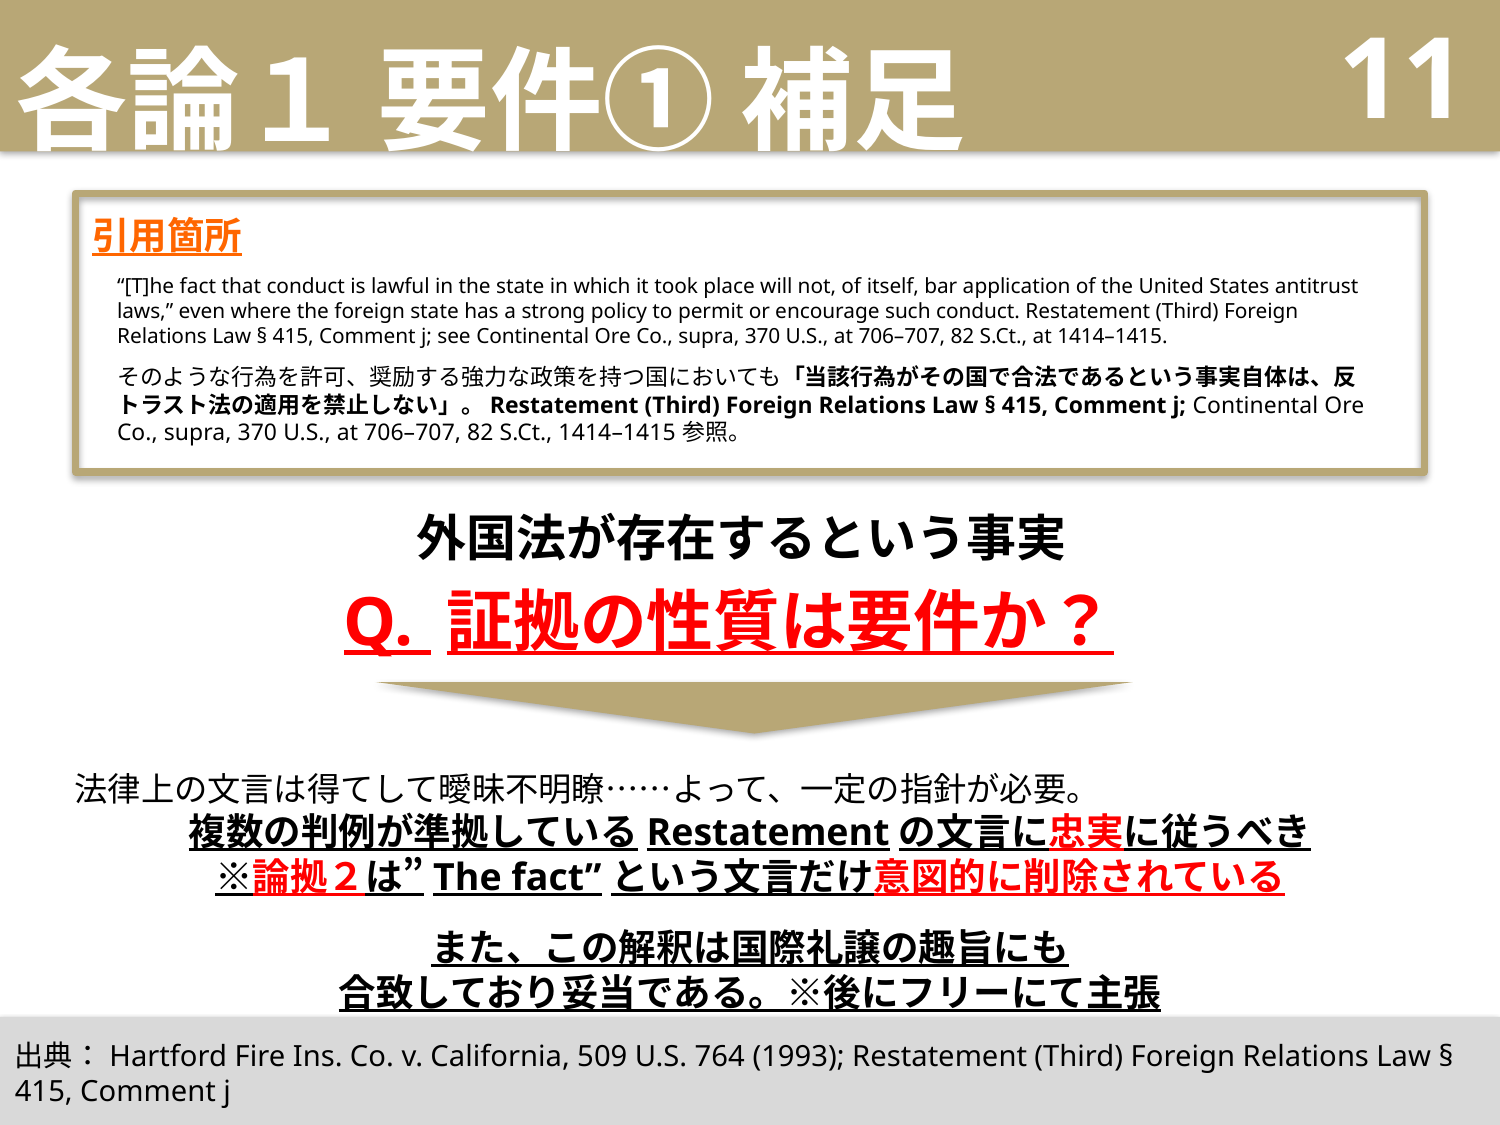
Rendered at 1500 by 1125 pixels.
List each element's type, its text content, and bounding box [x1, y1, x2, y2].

text_box [75, 192, 1425, 473]
text_box [374, 681, 1134, 735]
text_box “[T]he fact that conduct is lawful in the state in which it took place will not, of itself, bar application of the United States antitrust laws,” even where the foreign state has a strong policy to permit or encourage such conduct. Restatement (Third) Foreign Relations Law § 415, Comment j; see Continental Ore Co., supra, 370 U.S., at 706–707, 82 S.Ct., at 1414–1415. [102, 265, 1407, 355]
slide_number 11 [1132, 52, 1483, 113]
text_box 法律上の文言は得てして曖昧不明瞭……よって、一定の指針が必要。 複数の判例が準拠しているRestatementの文言に忠実に従うべき ※論拠２は”The fact”という文言だけ意図的に削除されている また、この解釈は国際礼譲の趣旨にも 合致しており妥当である。※後にフリーにて主張 [59, 760, 1441, 1022]
text_box 外国法が存在するという事実 [165, 498, 1317, 574]
text_box そのような行為を許可、奨励する強力な政策を持つ国においても「当該行為がその国で合法であるという事実自体は、反トラスト法の適用を禁止しない」。Restatement (Third) Foreign Relations Law § 415, Comment j; Continental Ore Co., supra, 370 U.S., at 706–707, 82 S.Ct., 1414–1415参照。 [102, 355, 1381, 453]
text_box Q. 証拠の性質は要件か？ [328, 571, 1129, 667]
title 各論１ 要件① 補足 [0, 2, 1500, 190]
text_box 出典：Hartford Fire Ins. Co. v. California, 509 U.S. 764 (1993); Restatement (Third) Foreign Relations Law § 415, Comment j [0, 1016, 1500, 1125]
text_box 引用箇所 [77, 205, 1381, 265]
